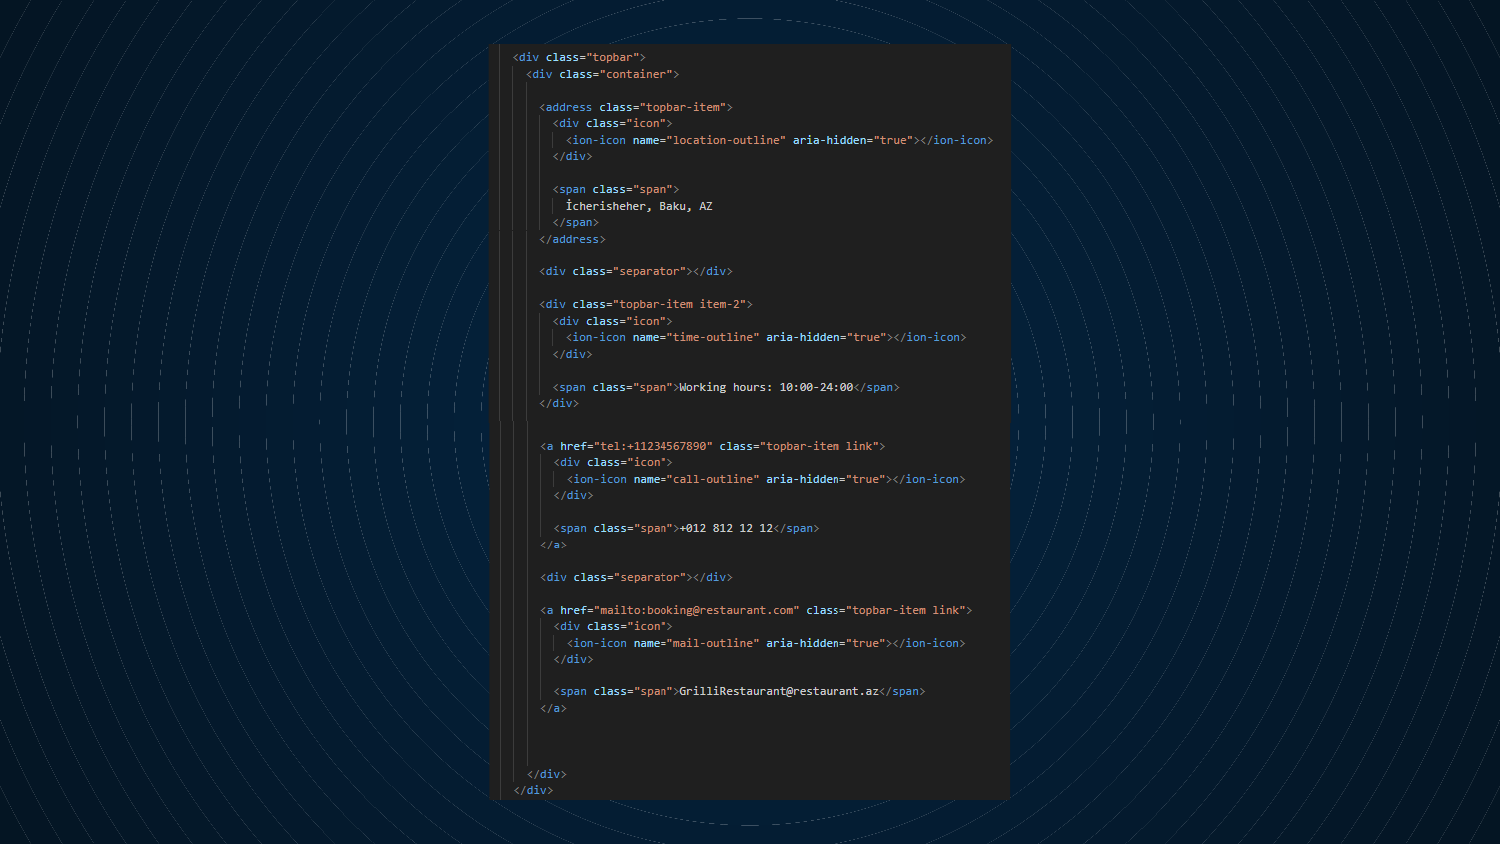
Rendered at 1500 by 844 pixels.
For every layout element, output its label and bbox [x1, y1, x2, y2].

picture [488, 43, 1012, 800]
